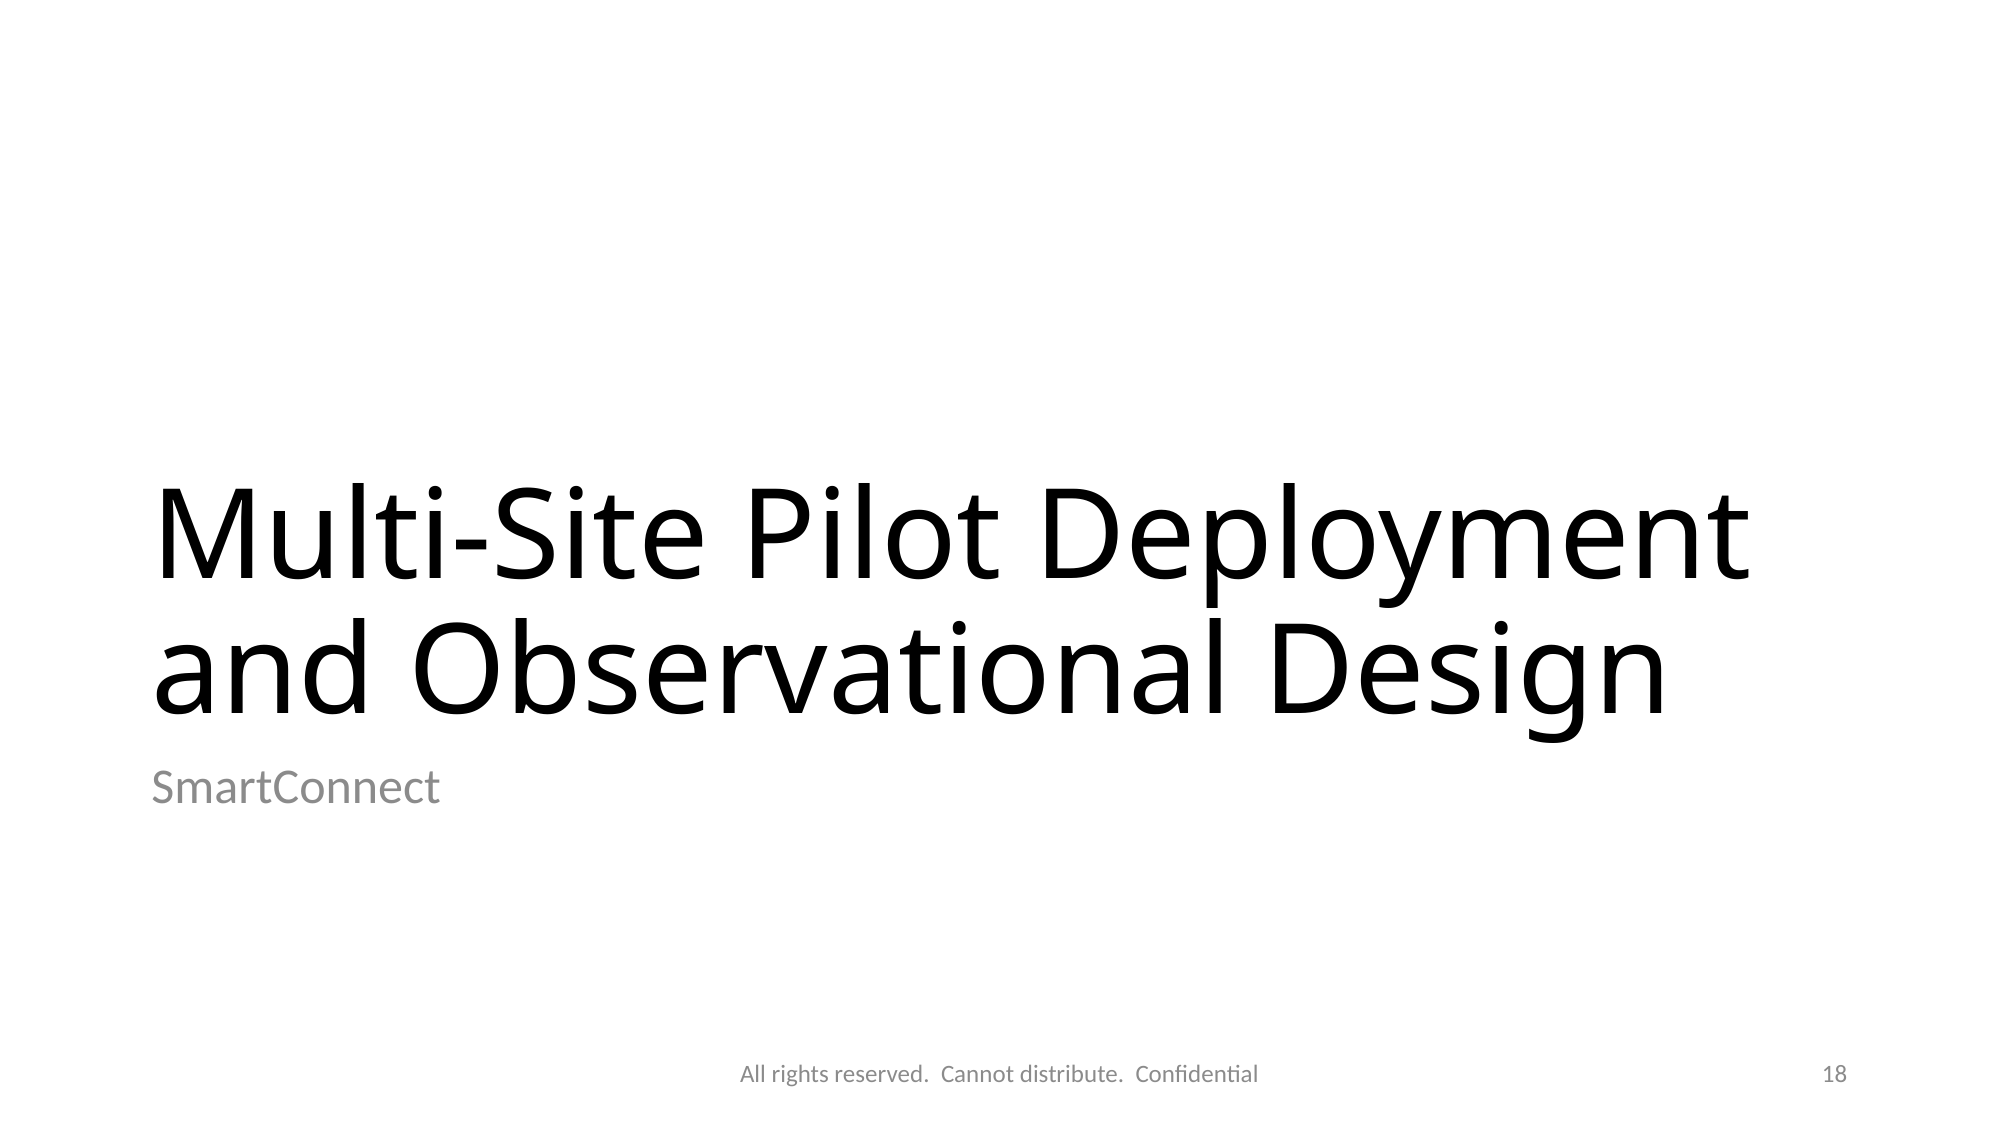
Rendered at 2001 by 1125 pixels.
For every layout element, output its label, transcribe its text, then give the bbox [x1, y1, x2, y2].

title Multi-Site Pilot Deployment and Observational Design [136, 280, 1862, 749]
footer All rights reserved. Cannot distribute. Confidential [662, 1042, 1338, 1103]
list SmartConnect [136, 752, 1862, 999]
slide_number 18 [1412, 1042, 1863, 1103]
